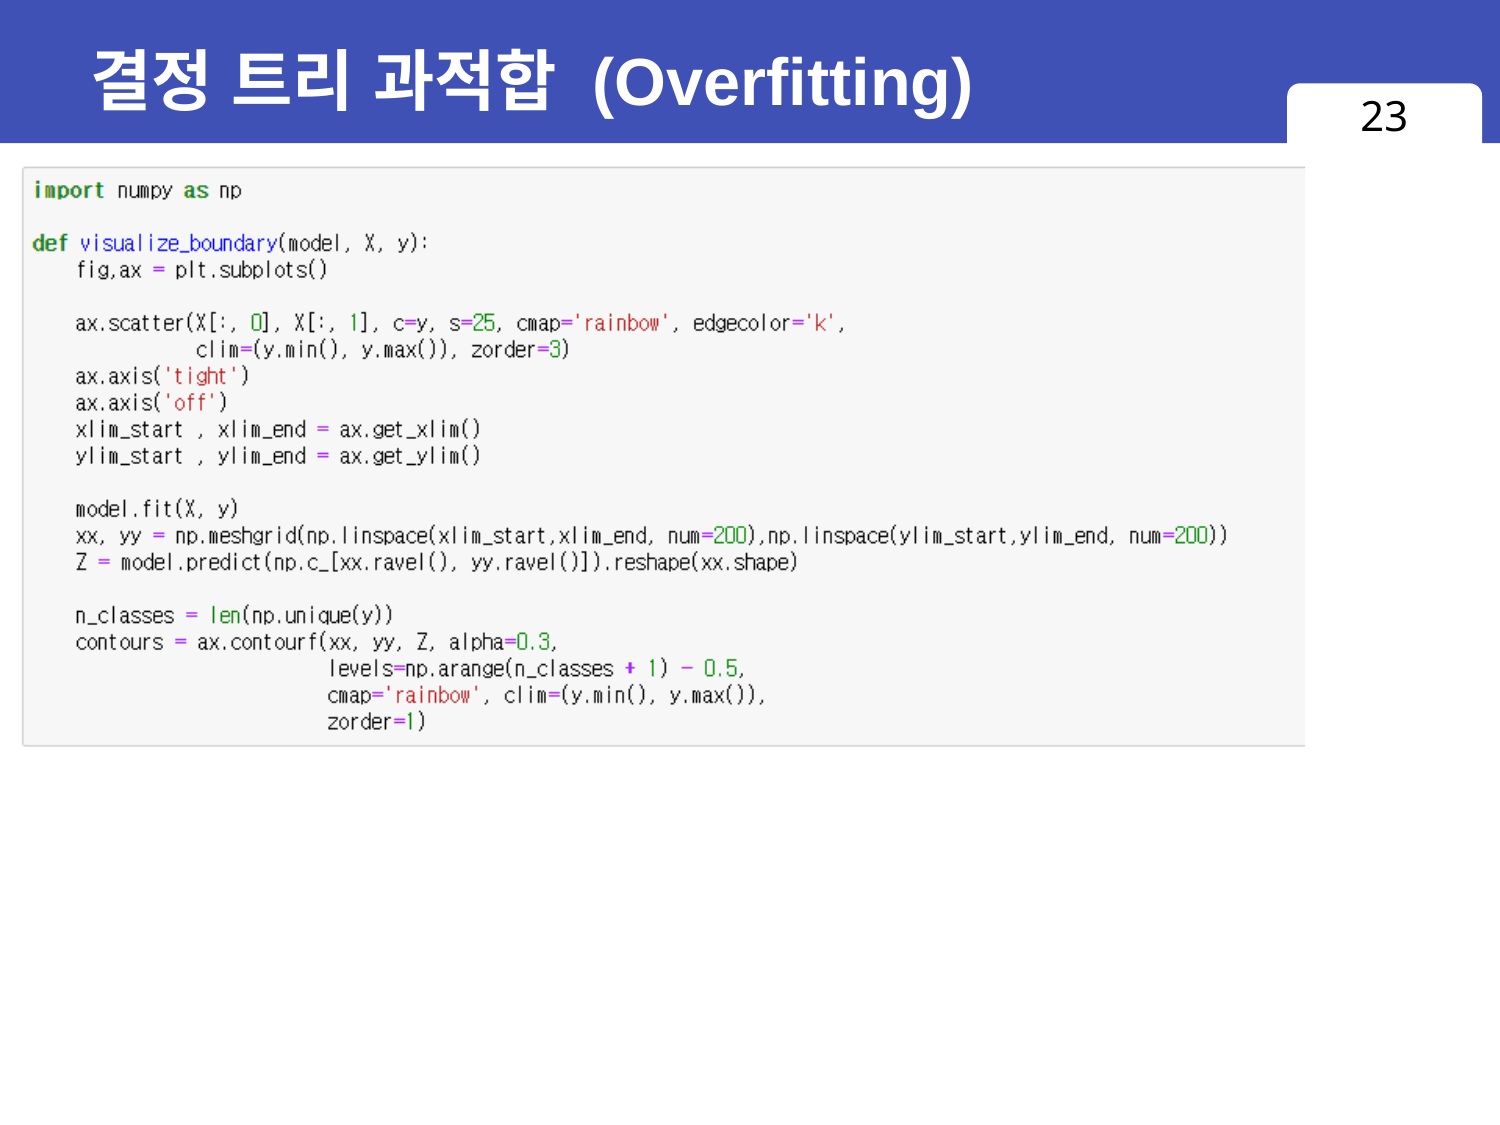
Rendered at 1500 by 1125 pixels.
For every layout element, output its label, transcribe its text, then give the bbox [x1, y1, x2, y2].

picture [17, 160, 1306, 759]
title 결정 트리 과적합 (Overfitting) [74, 16, 1426, 141]
slide_number 23 [1286, 81, 1483, 161]
